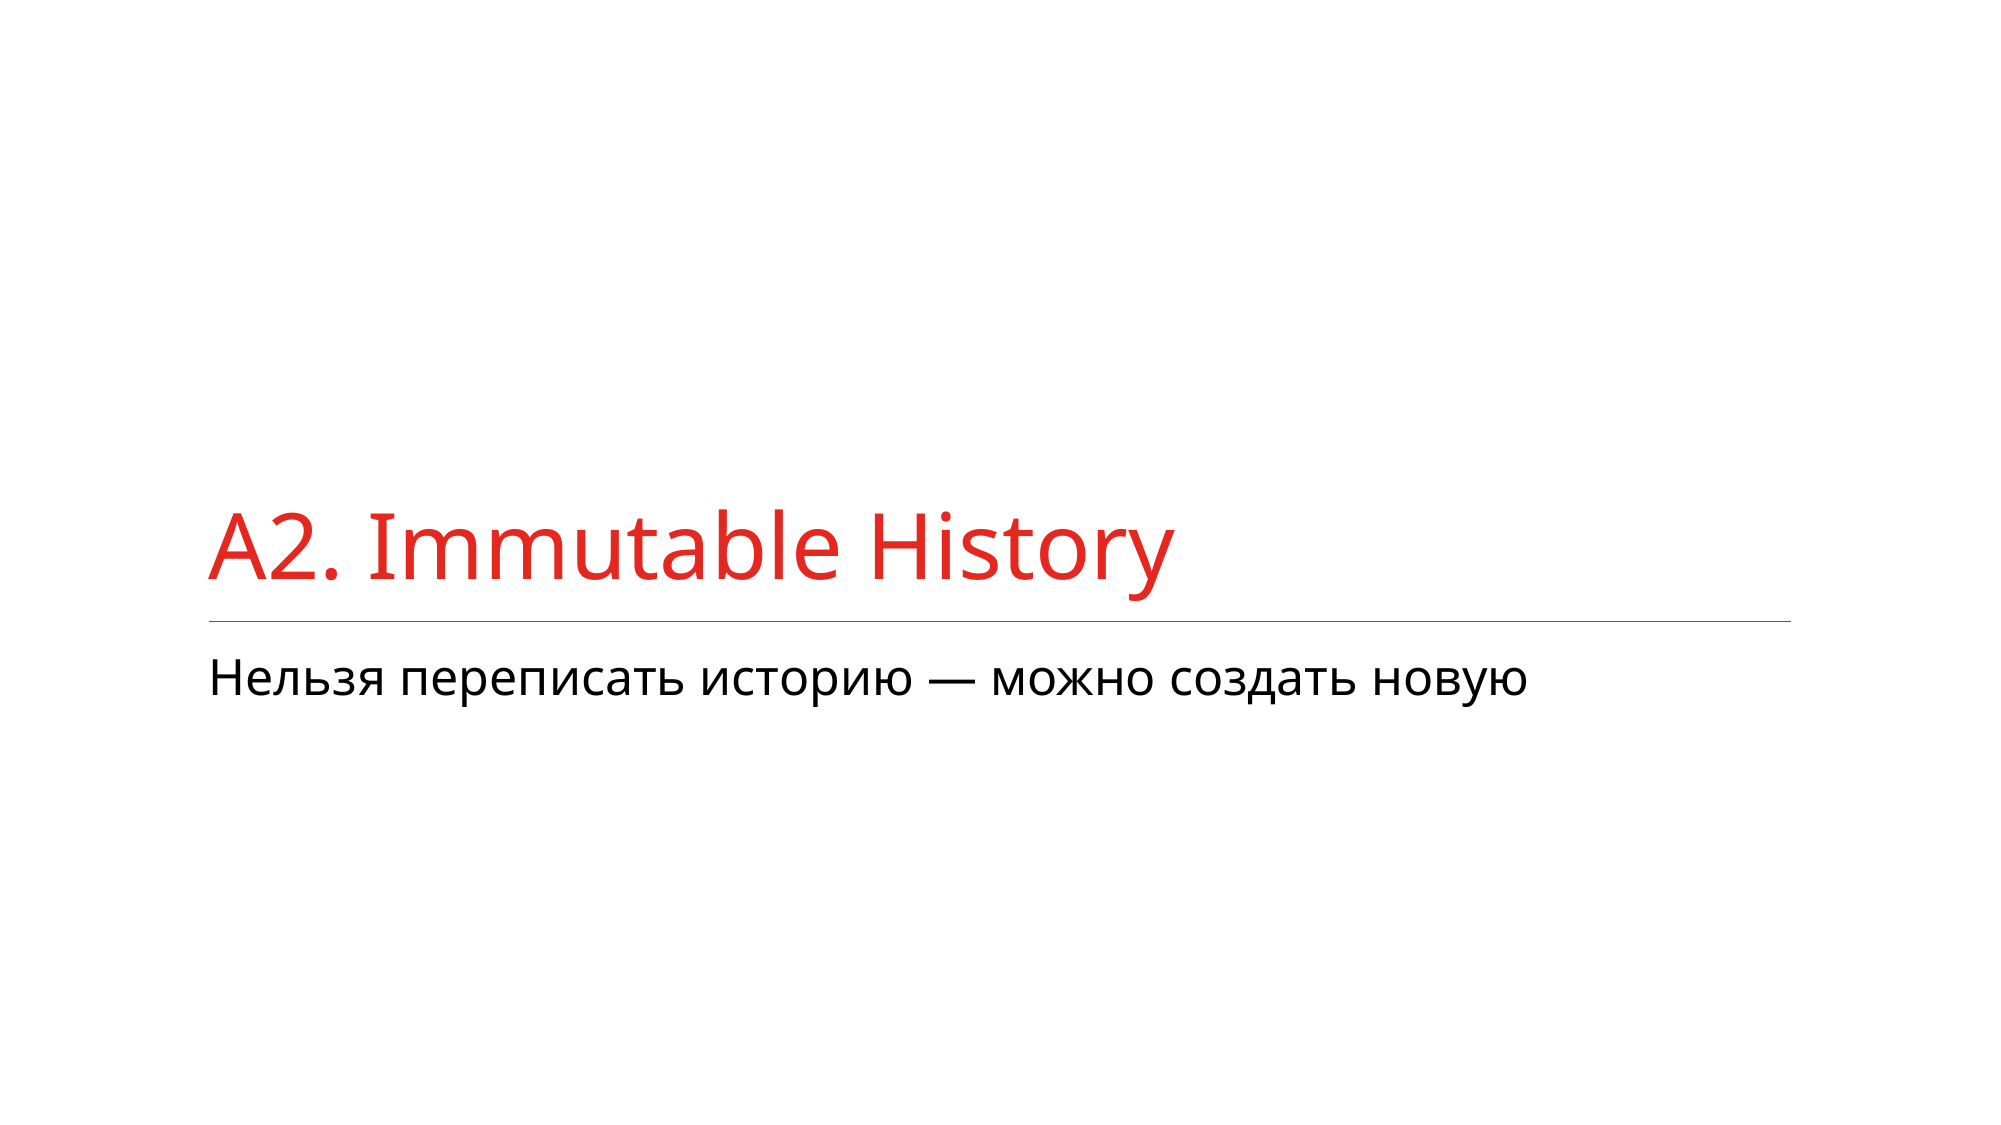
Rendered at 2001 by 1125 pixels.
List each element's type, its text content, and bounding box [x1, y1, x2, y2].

list Нельзя переписать историю — можно создать новую [208, 645, 1792, 728]
title A2. Immutable History [208, 444, 1792, 622]
